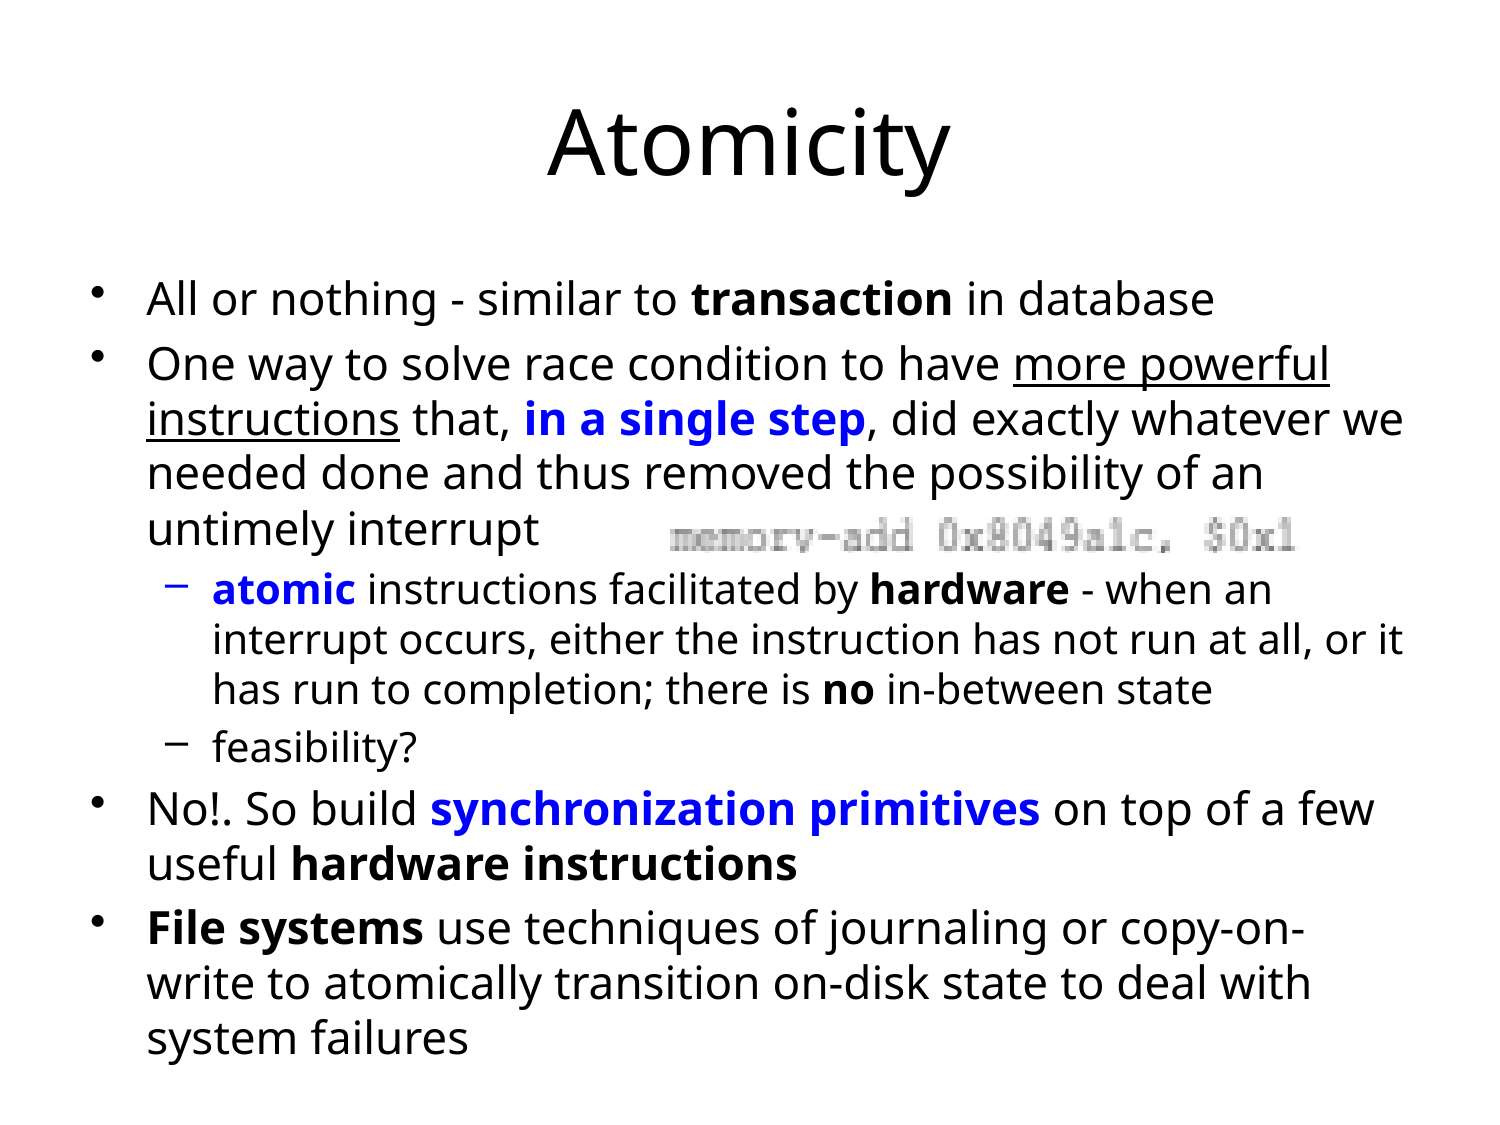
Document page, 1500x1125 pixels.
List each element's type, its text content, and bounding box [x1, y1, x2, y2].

list All or nothing - similar to transaction in database One way to solve race condition to have more powerful instructions that, in a single step, did exactly whatever we needed done and thus removed the possibility of an untimely interrupt atomic instructions facilitated by hardware - when an interrupt occurs, either the instruction has not run at all, or it has run to completion; there is no in-between state feasibility? No!. So build synchronization primitives on top of a few useful hardware instructions File systems use techniques of journaling or copy-on-write to atomically transition on-disk state to deal with system failures [75, 262, 1425, 1005]
title Atomicity [75, 45, 1425, 233]
picture [662, 512, 1301, 553]
